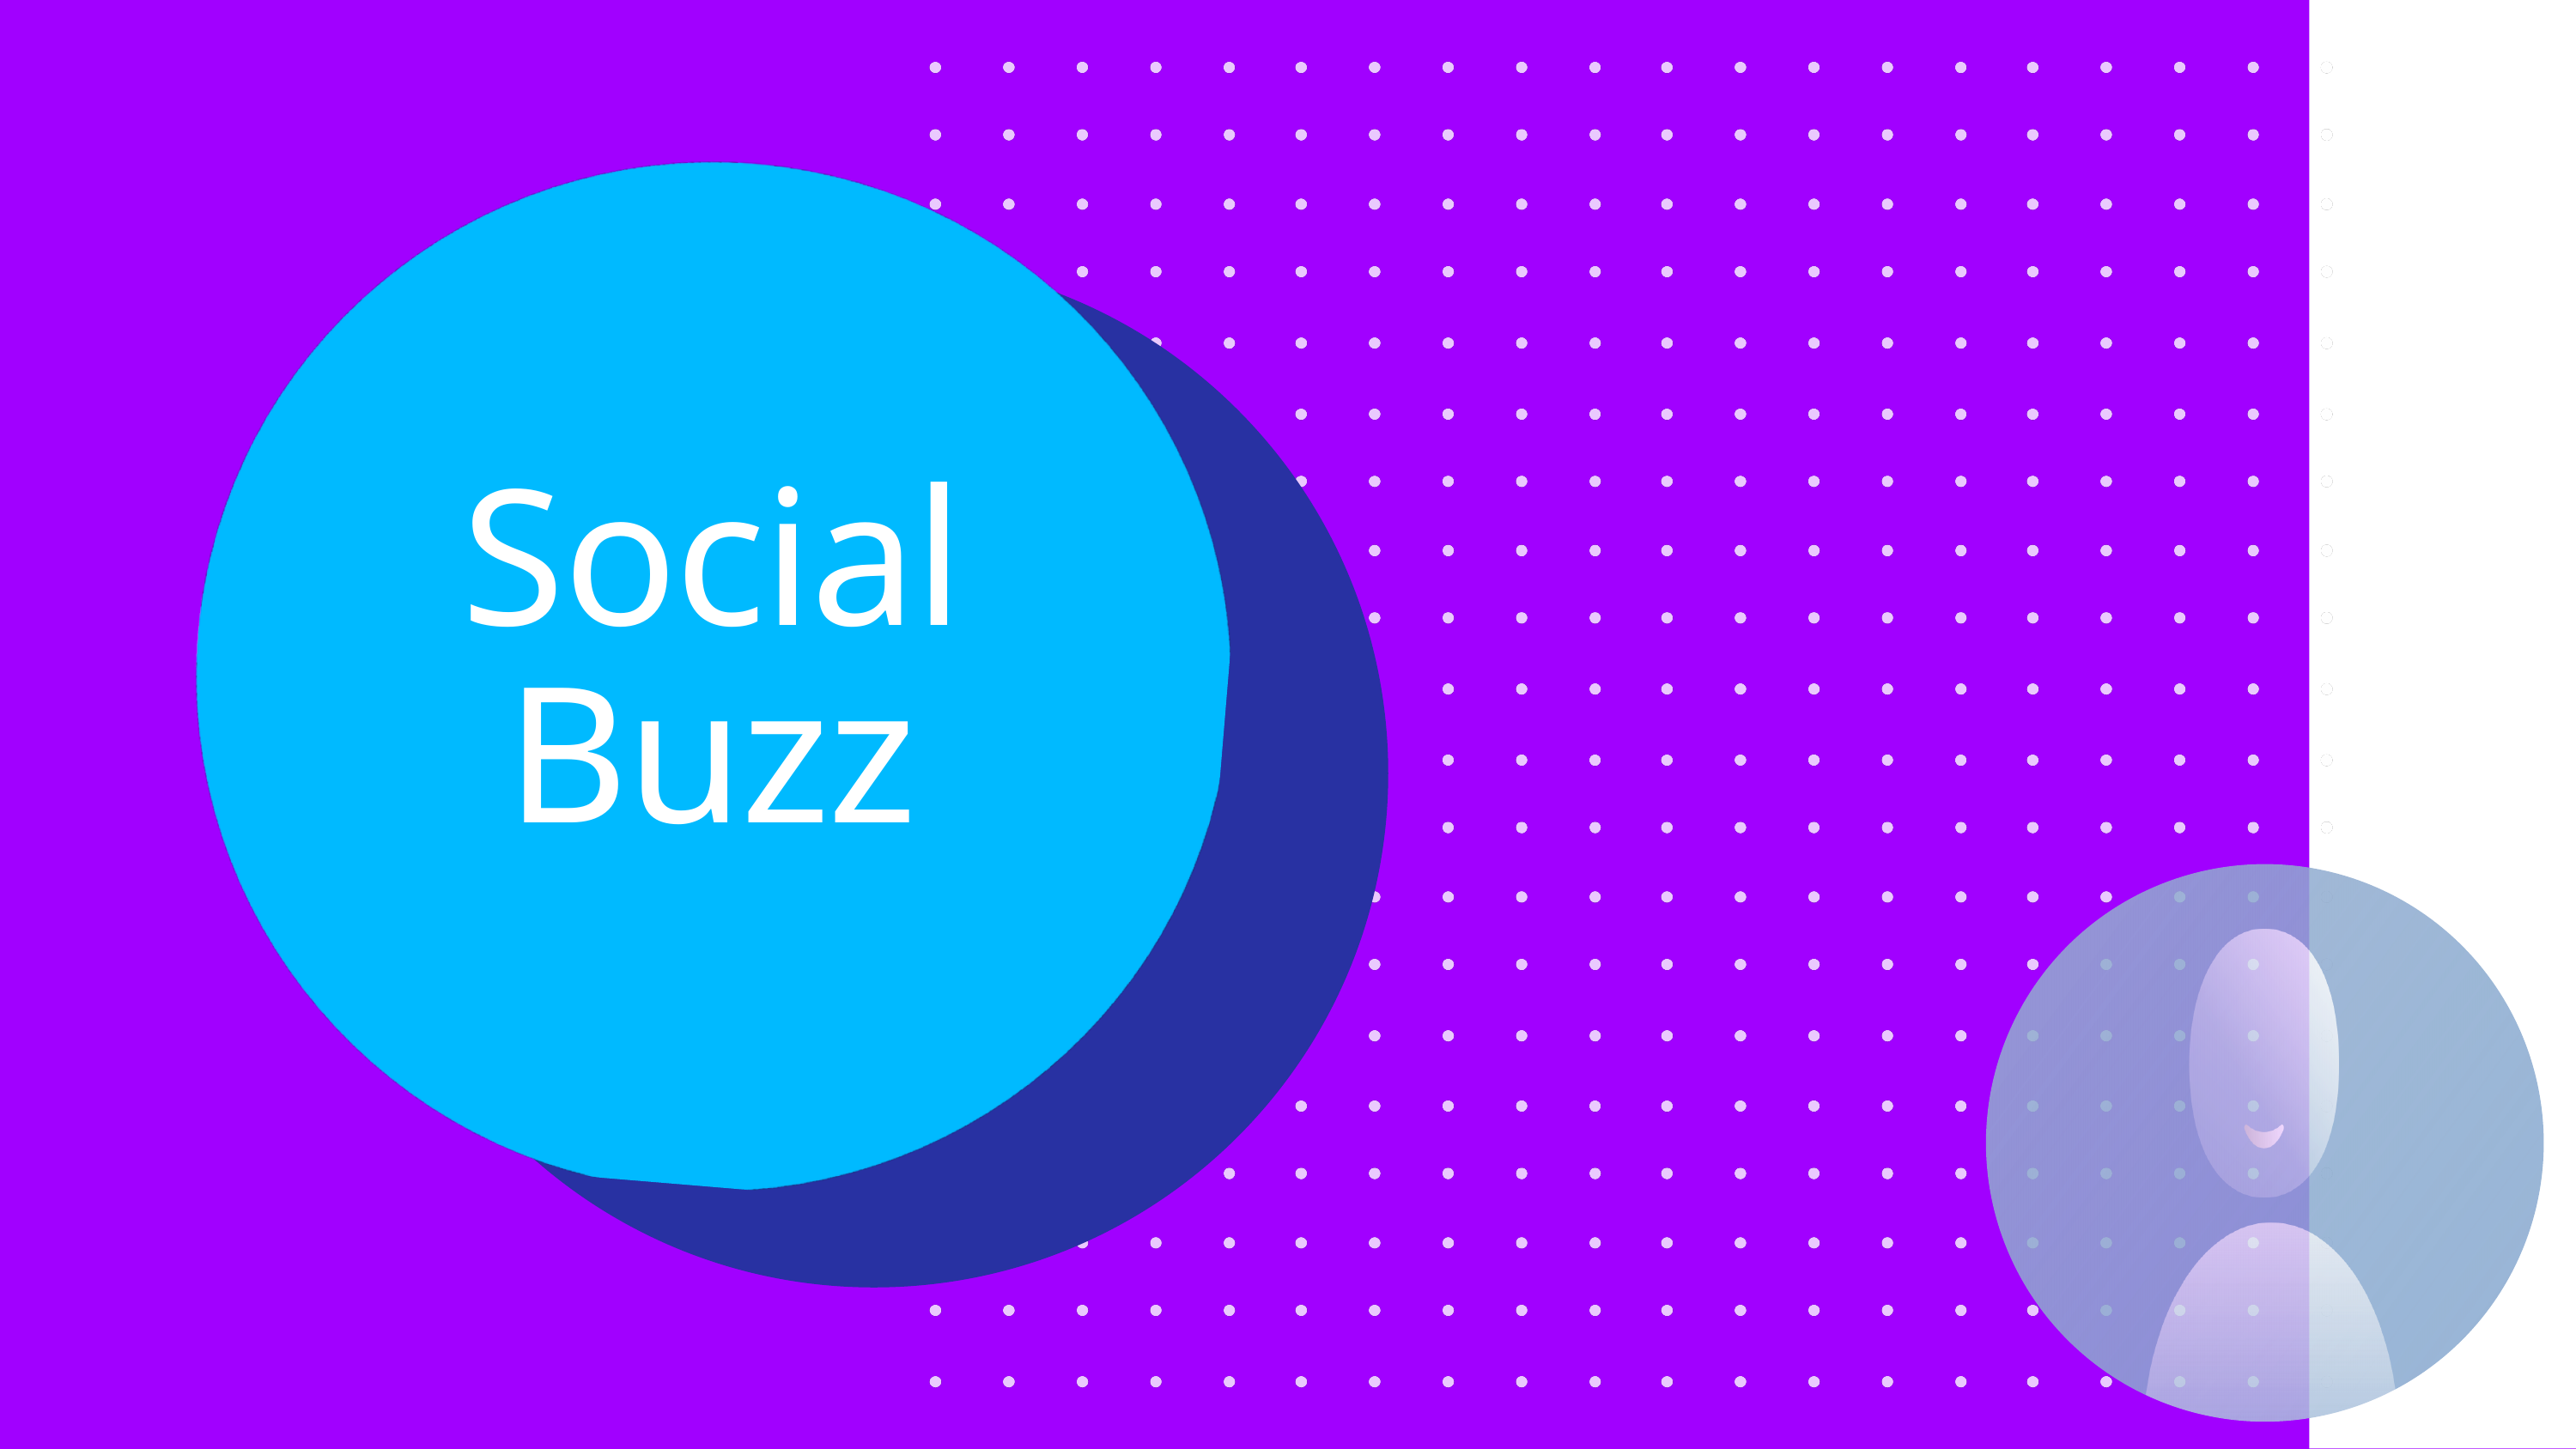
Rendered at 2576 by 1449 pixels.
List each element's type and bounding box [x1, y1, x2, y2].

picture [1985, 864, 2544, 1422]
text_box [2309, 0, 2576, 1449]
text_box [921, 57, 2337, 1392]
text_box [155, 115, 1388, 1288]
